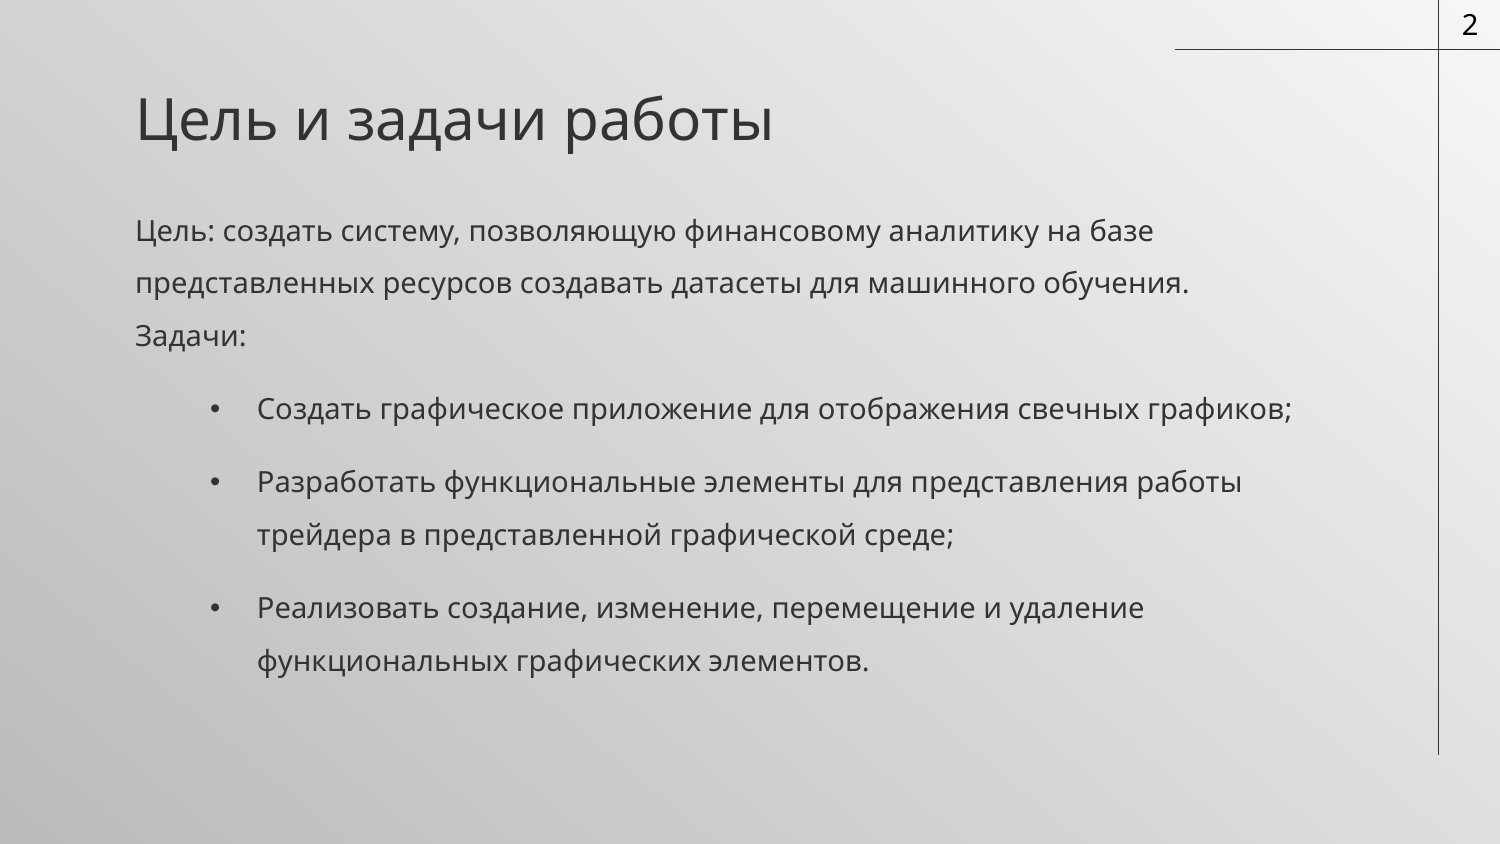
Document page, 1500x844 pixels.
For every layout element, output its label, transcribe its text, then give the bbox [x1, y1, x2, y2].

title Цель и задачи работы [120, 67, 968, 179]
subtitle Цель: создать систему, позволяющую финансовому аналитику на базе представленных ресурсов создавать датасеты для машинного обучения. Задачи: Создать графическое приложение для отображения свечных графиков; Разработать функциональные элементы для представления работы трейдера в представленной графической среде; Реализовать создание, изменение, перемещение и удаление функциональных графических элементов. [120, 179, 1380, 801]
text_box 2 [1440, 0, 1500, 49]
